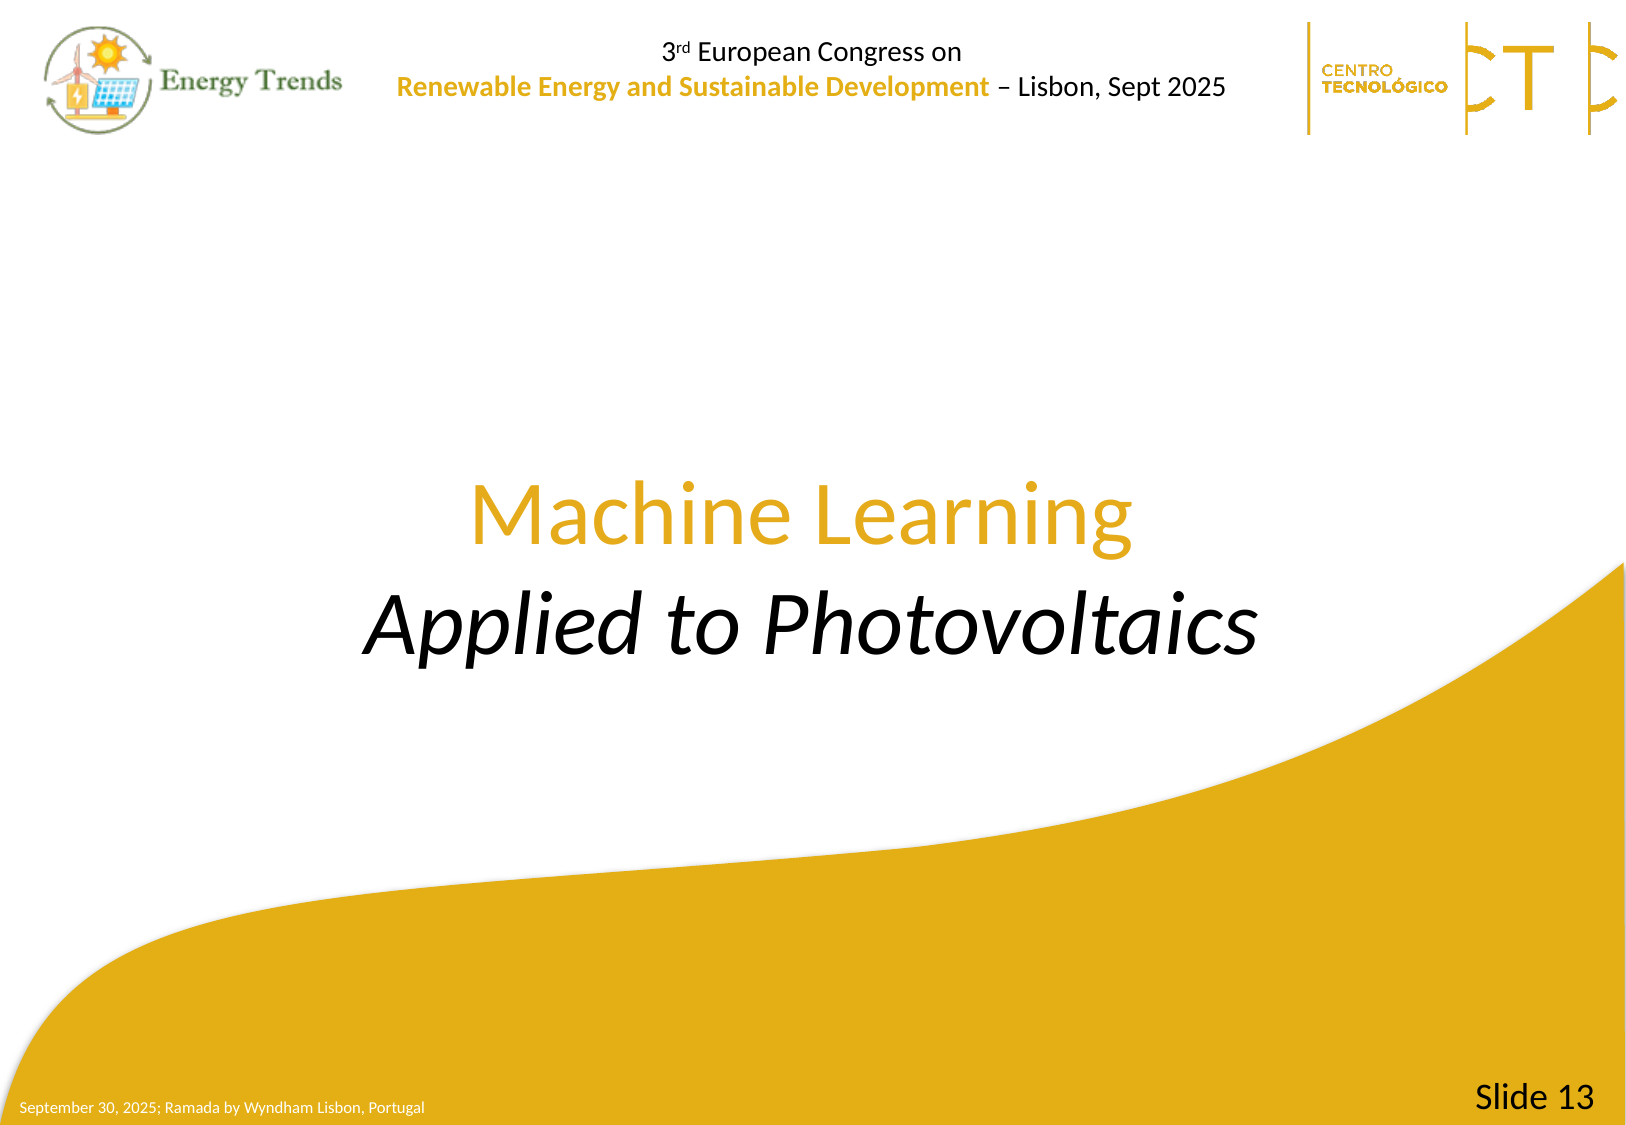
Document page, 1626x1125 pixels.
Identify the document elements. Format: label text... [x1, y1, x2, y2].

picture [1299, 15, 1622, 145]
picture [36, 25, 349, 135]
text_box Machine Learning Applied to Photovoltaics [339, 444, 1286, 681]
